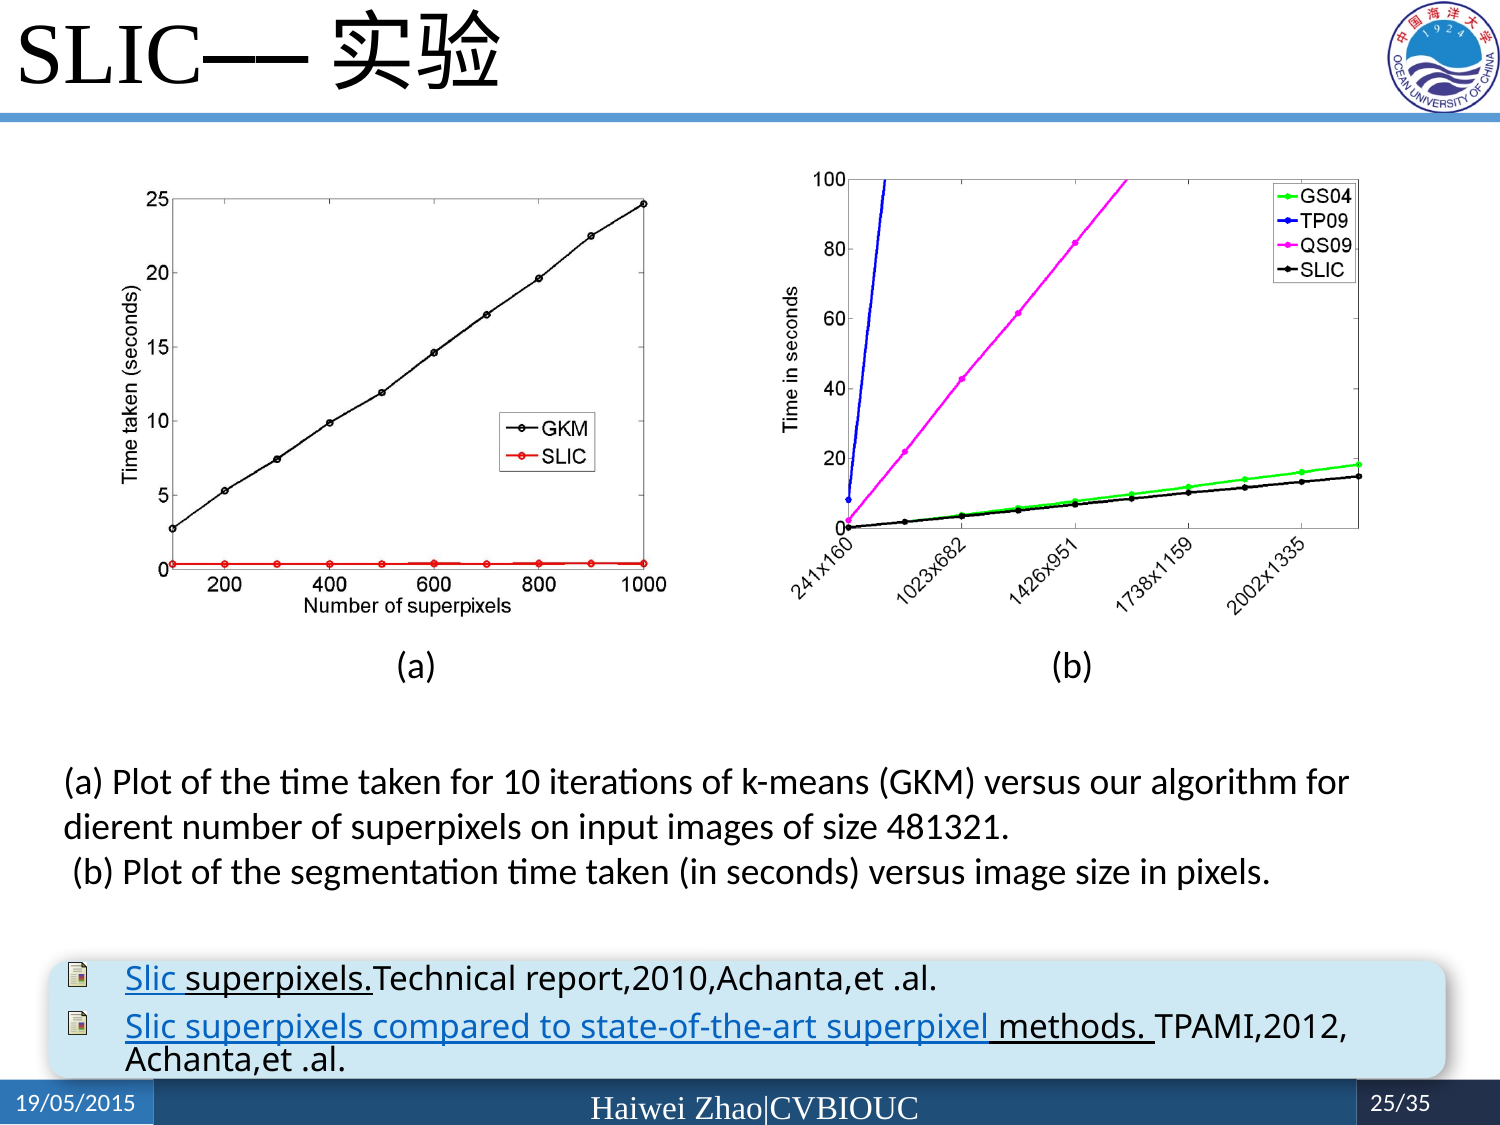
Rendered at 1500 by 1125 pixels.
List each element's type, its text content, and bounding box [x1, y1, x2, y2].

text_box Slic superpixels.Technical report,2010,Achanta,et .al. Slic superpixels compared to state-of-the-art superpixel methods. TPAMI,2012, Achanta,et .al. [47, 959, 1447, 1080]
text_box (a) Plot of the time taken for 10 iterations of k-means (GKM) versus our algorithm for dierent number of superpixels on input images of size 481321. (b) Plot of the segmentation time taken (in seconds) versus image size in pixels. [48, 749, 1446, 900]
text_box (b) [949, 633, 1196, 694]
picture [93, 164, 701, 619]
title SLIC——实验 [0, 0, 1375, 110]
picture [68, 1011, 93, 1035]
picture [68, 962, 93, 987]
picture [1387, 1, 1500, 112]
text_box (a) [292, 633, 539, 694]
picture [773, 162, 1375, 619]
